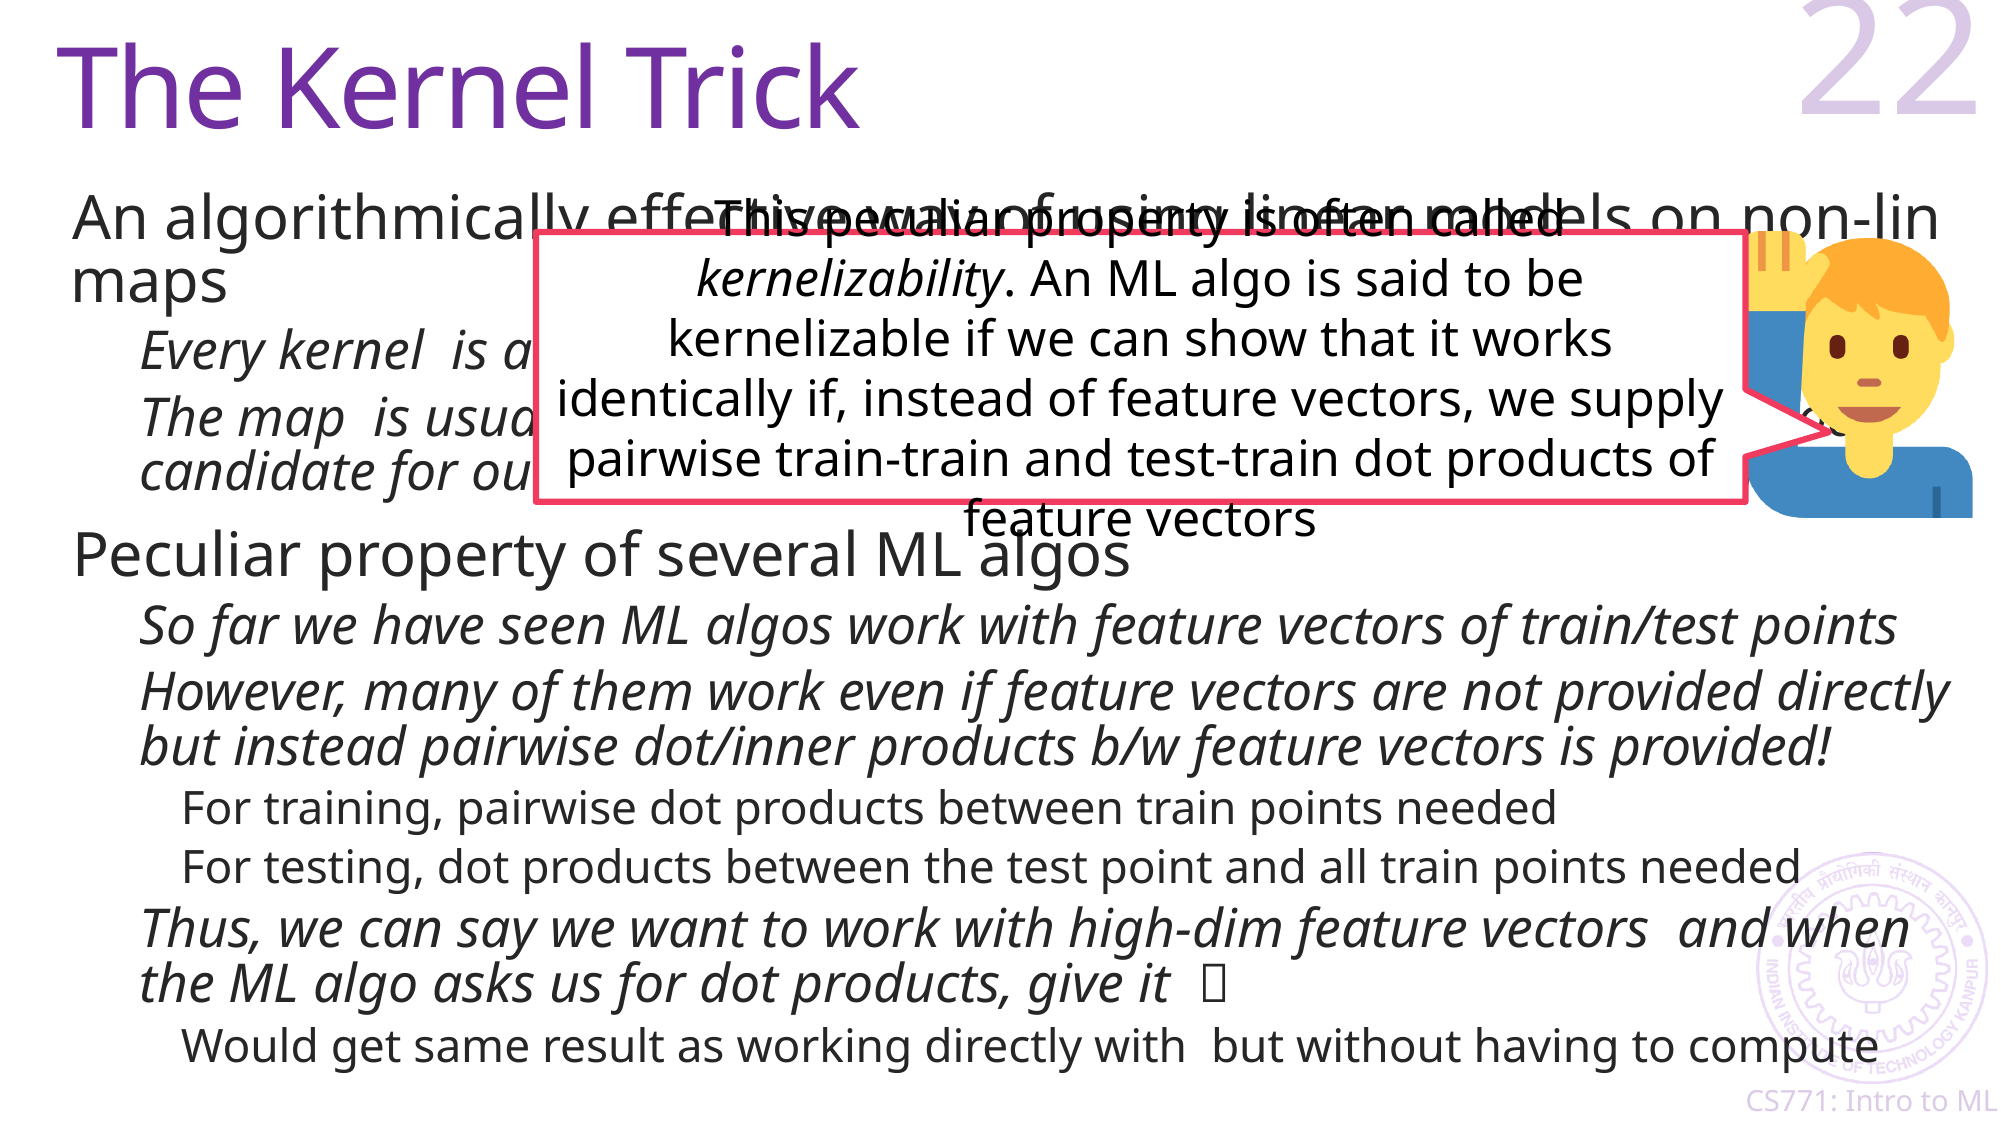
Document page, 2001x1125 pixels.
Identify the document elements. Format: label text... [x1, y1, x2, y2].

title The Kernel Trick [41, 5, 1945, 183]
text_box This peculiar property is often called kernelizability. An ML algo is said to be kernelizable if we can show that it works identically if, instead of feature vectors, we supply pairwise train-train and test-train dot products of feature vectors [534, 230, 1746, 503]
picture [1714, 231, 2000, 518]
slide_number 22 [1520, 6, 2000, 183]
